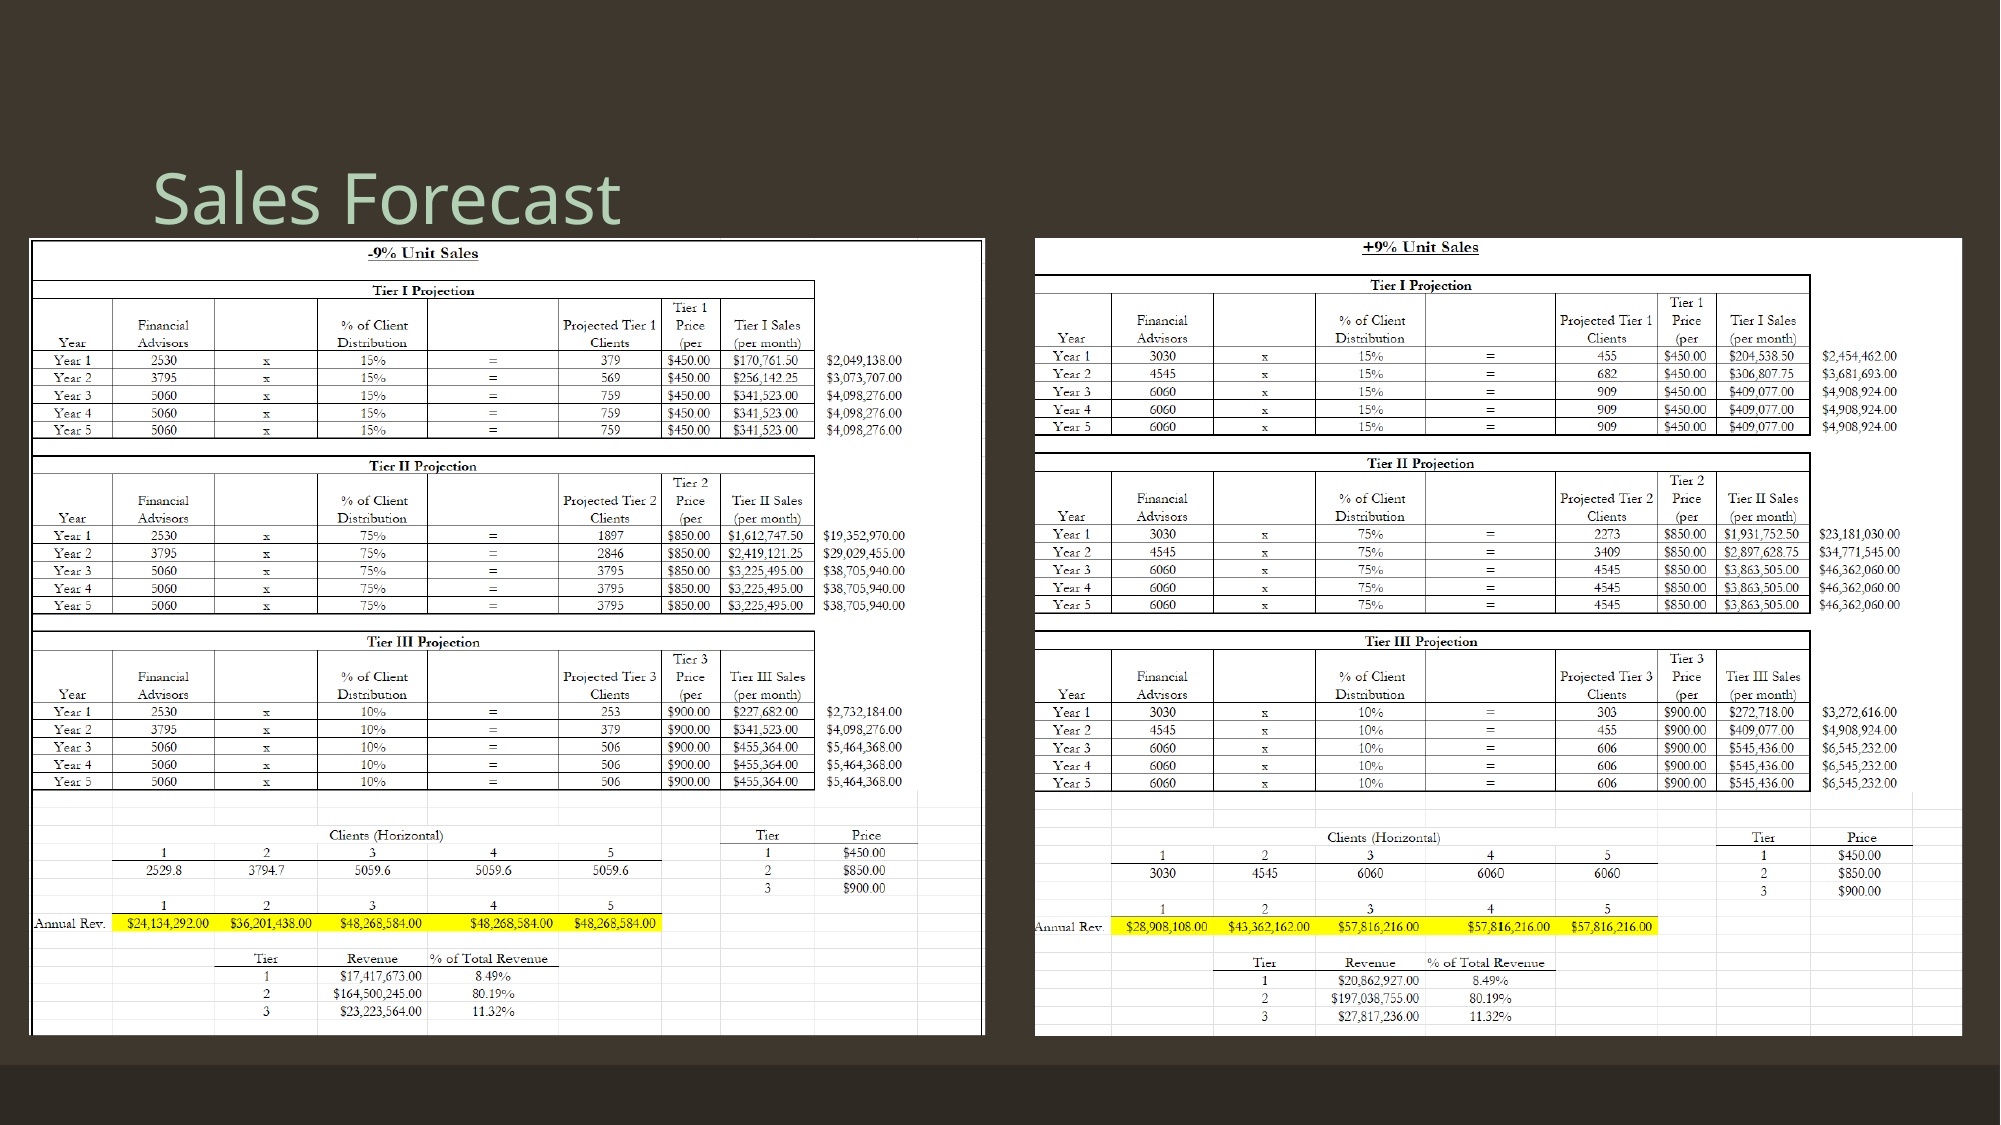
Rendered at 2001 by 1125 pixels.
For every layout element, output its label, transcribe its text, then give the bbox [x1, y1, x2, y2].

picture [29, 238, 986, 1036]
title Sales Forecast [137, 59, 1863, 248]
picture [1035, 238, 1963, 1036]
